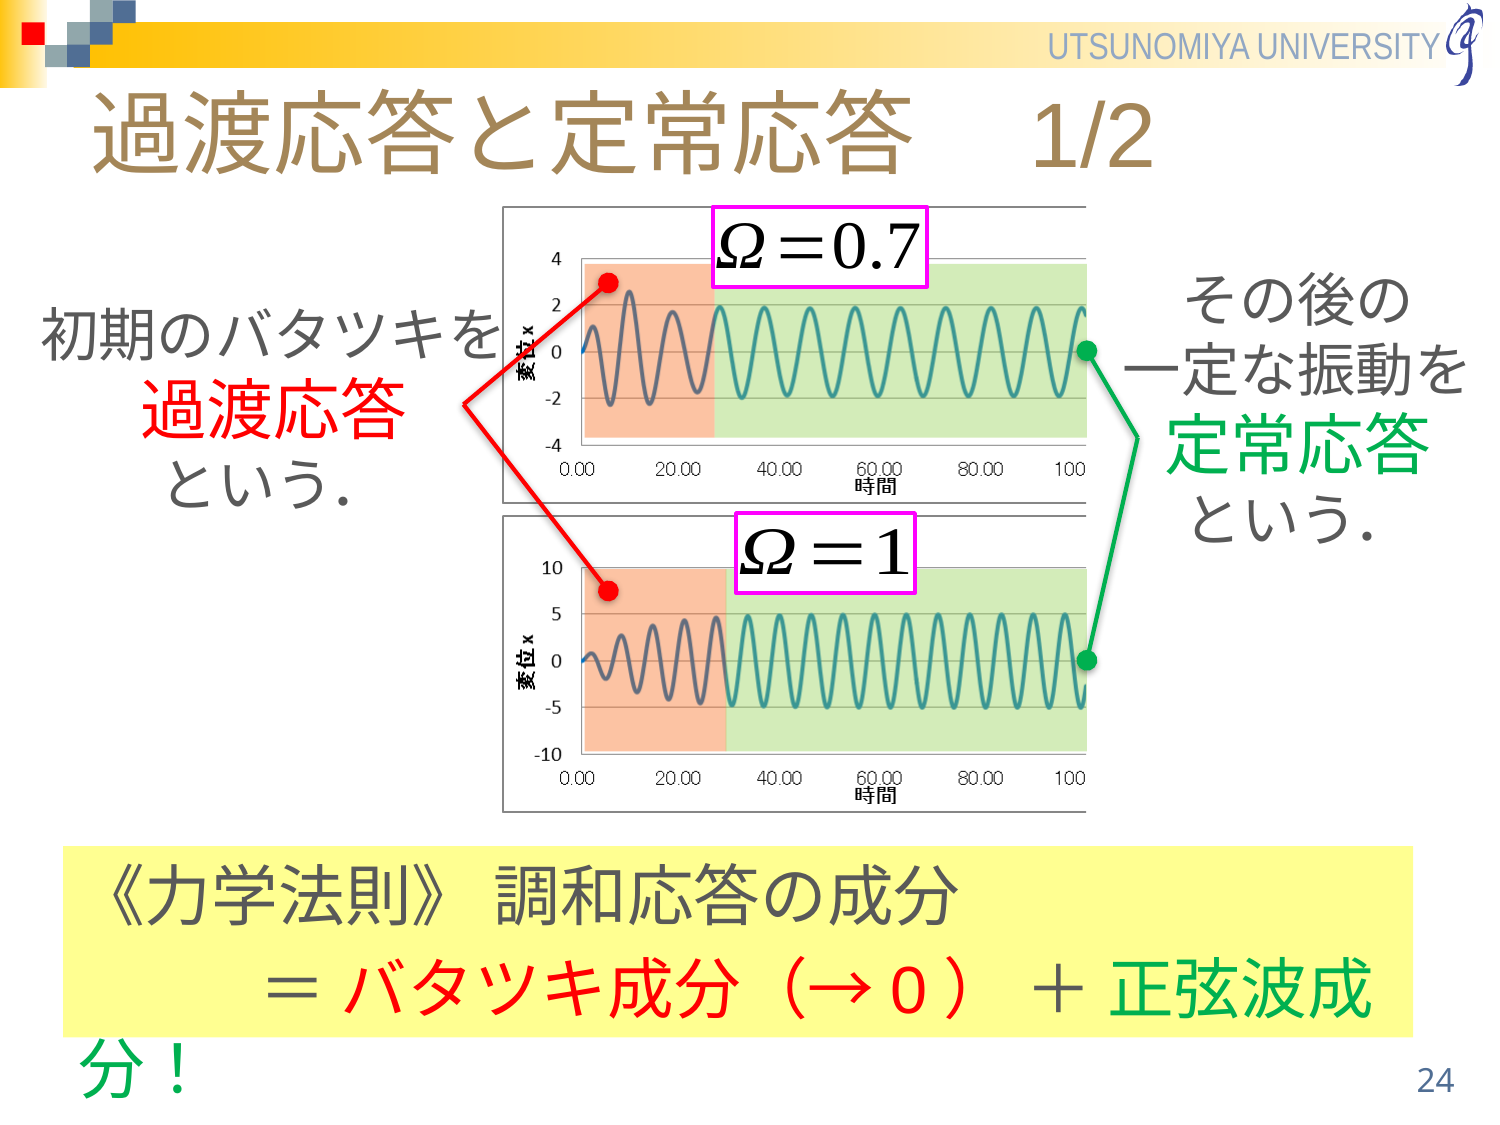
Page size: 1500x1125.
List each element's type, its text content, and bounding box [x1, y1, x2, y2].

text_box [38, 263, 709, 752]
slide_number 24 [1363, 1049, 1470, 1113]
slide_number 36 [575, 22, 579, 67]
slide_number 36 [530, 22, 534, 67]
footer [74, 1049, 938, 1113]
title 解答例 [525, 22, 529, 67]
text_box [508, 22, 512, 67]
picture [1446, 3, 1483, 86]
list 《力学法則》 調和応答の成分 ＝ バタツキ成分（→0） ＋ 正弦波成分！ [63, 846, 1414, 1038]
picture [501, 206, 1087, 263]
picture [501, 752, 1087, 813]
slide_number 36 [553, 22, 557, 67]
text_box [714, 255, 1483, 752]
title 過渡応答と定常応答 1/2 [75, 75, 1425, 188]
